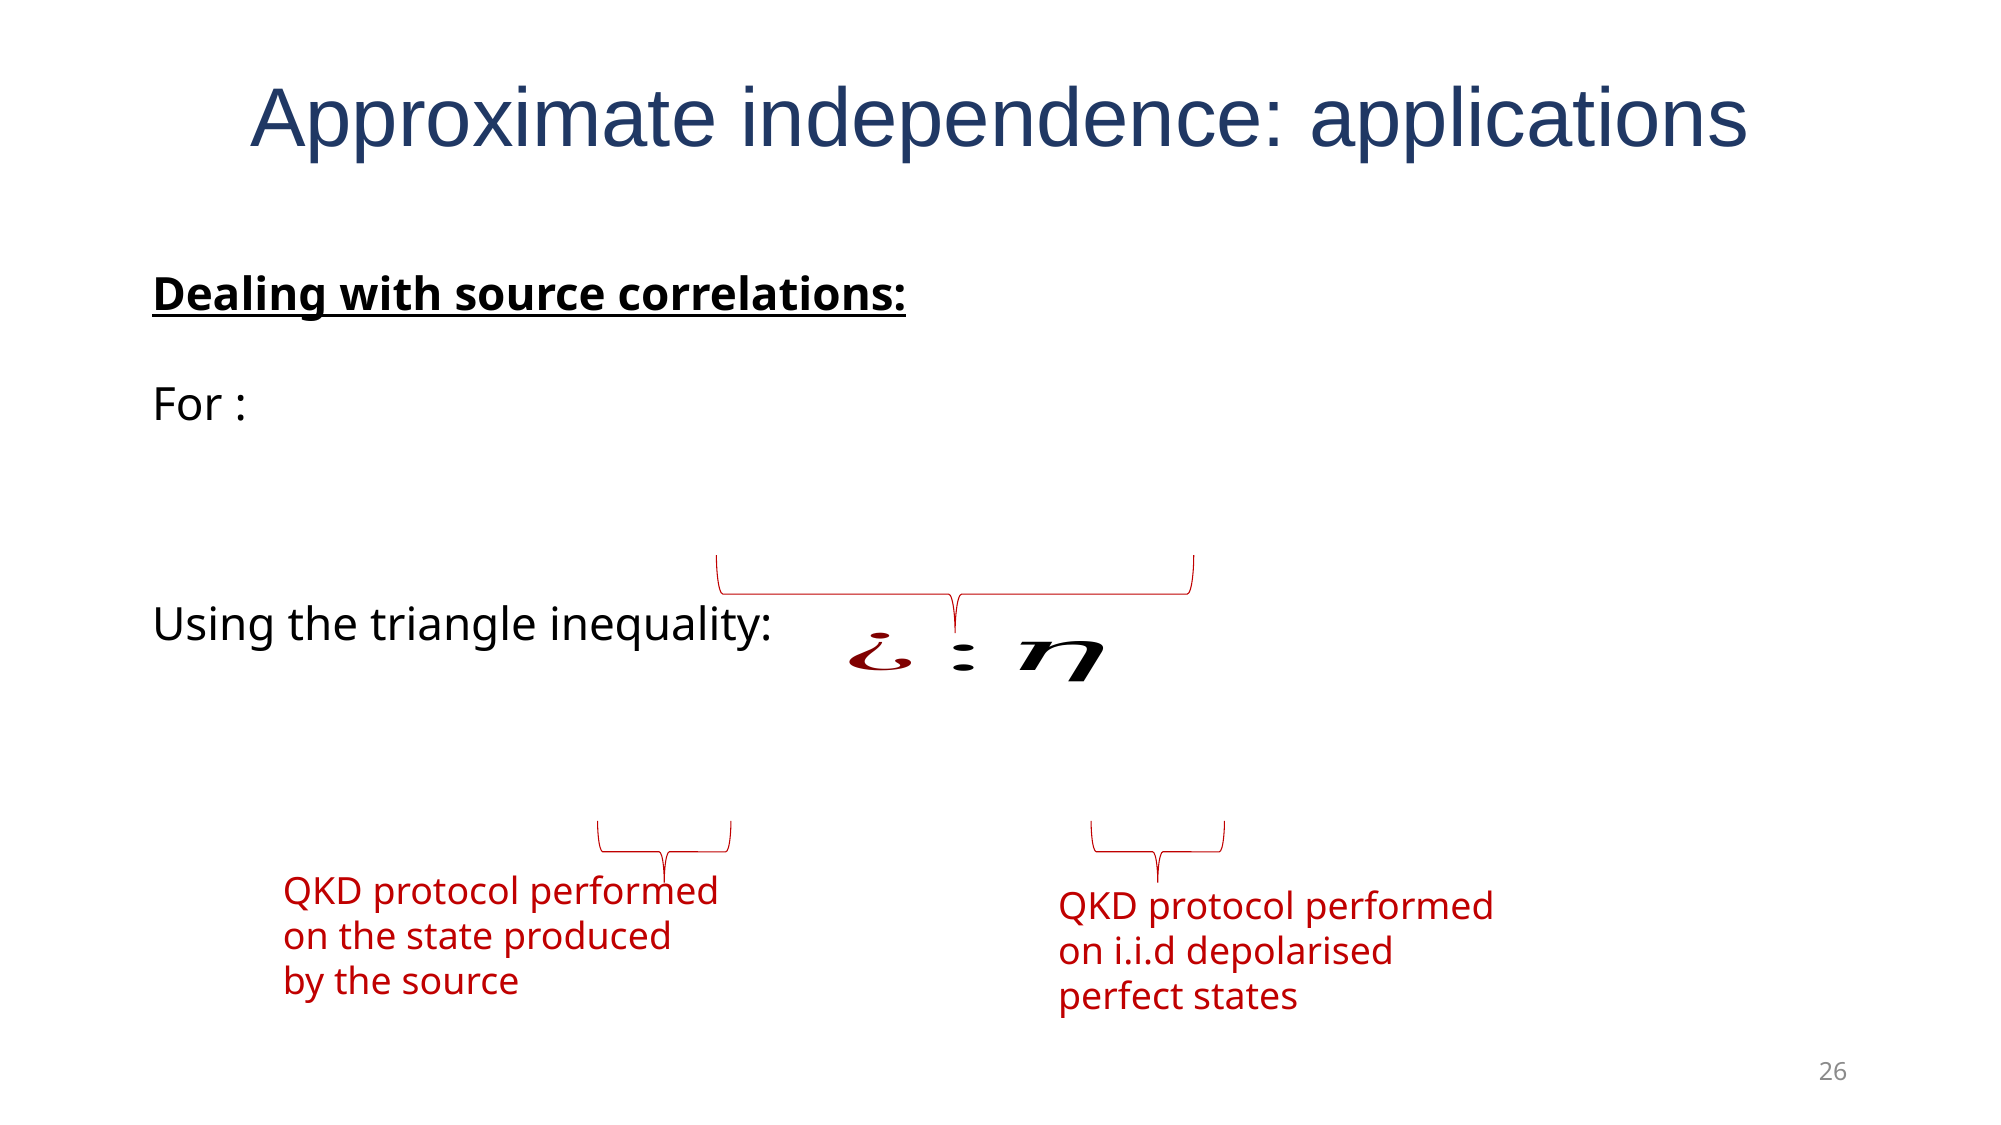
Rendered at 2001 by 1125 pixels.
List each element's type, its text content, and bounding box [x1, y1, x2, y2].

text_box QKD protocol performed on i.i.d depolarised perfect states [1043, 874, 1513, 1025]
slide_number 26 [1412, 1042, 1863, 1103]
text_box [1090, 820, 1225, 883]
text_box [715, 555, 1195, 634]
text_box QKD protocol performed on the state produced by the source [268, 859, 738, 1010]
text_box [597, 820, 732, 859]
title Approximate independence: applications [137, 59, 1863, 180]
